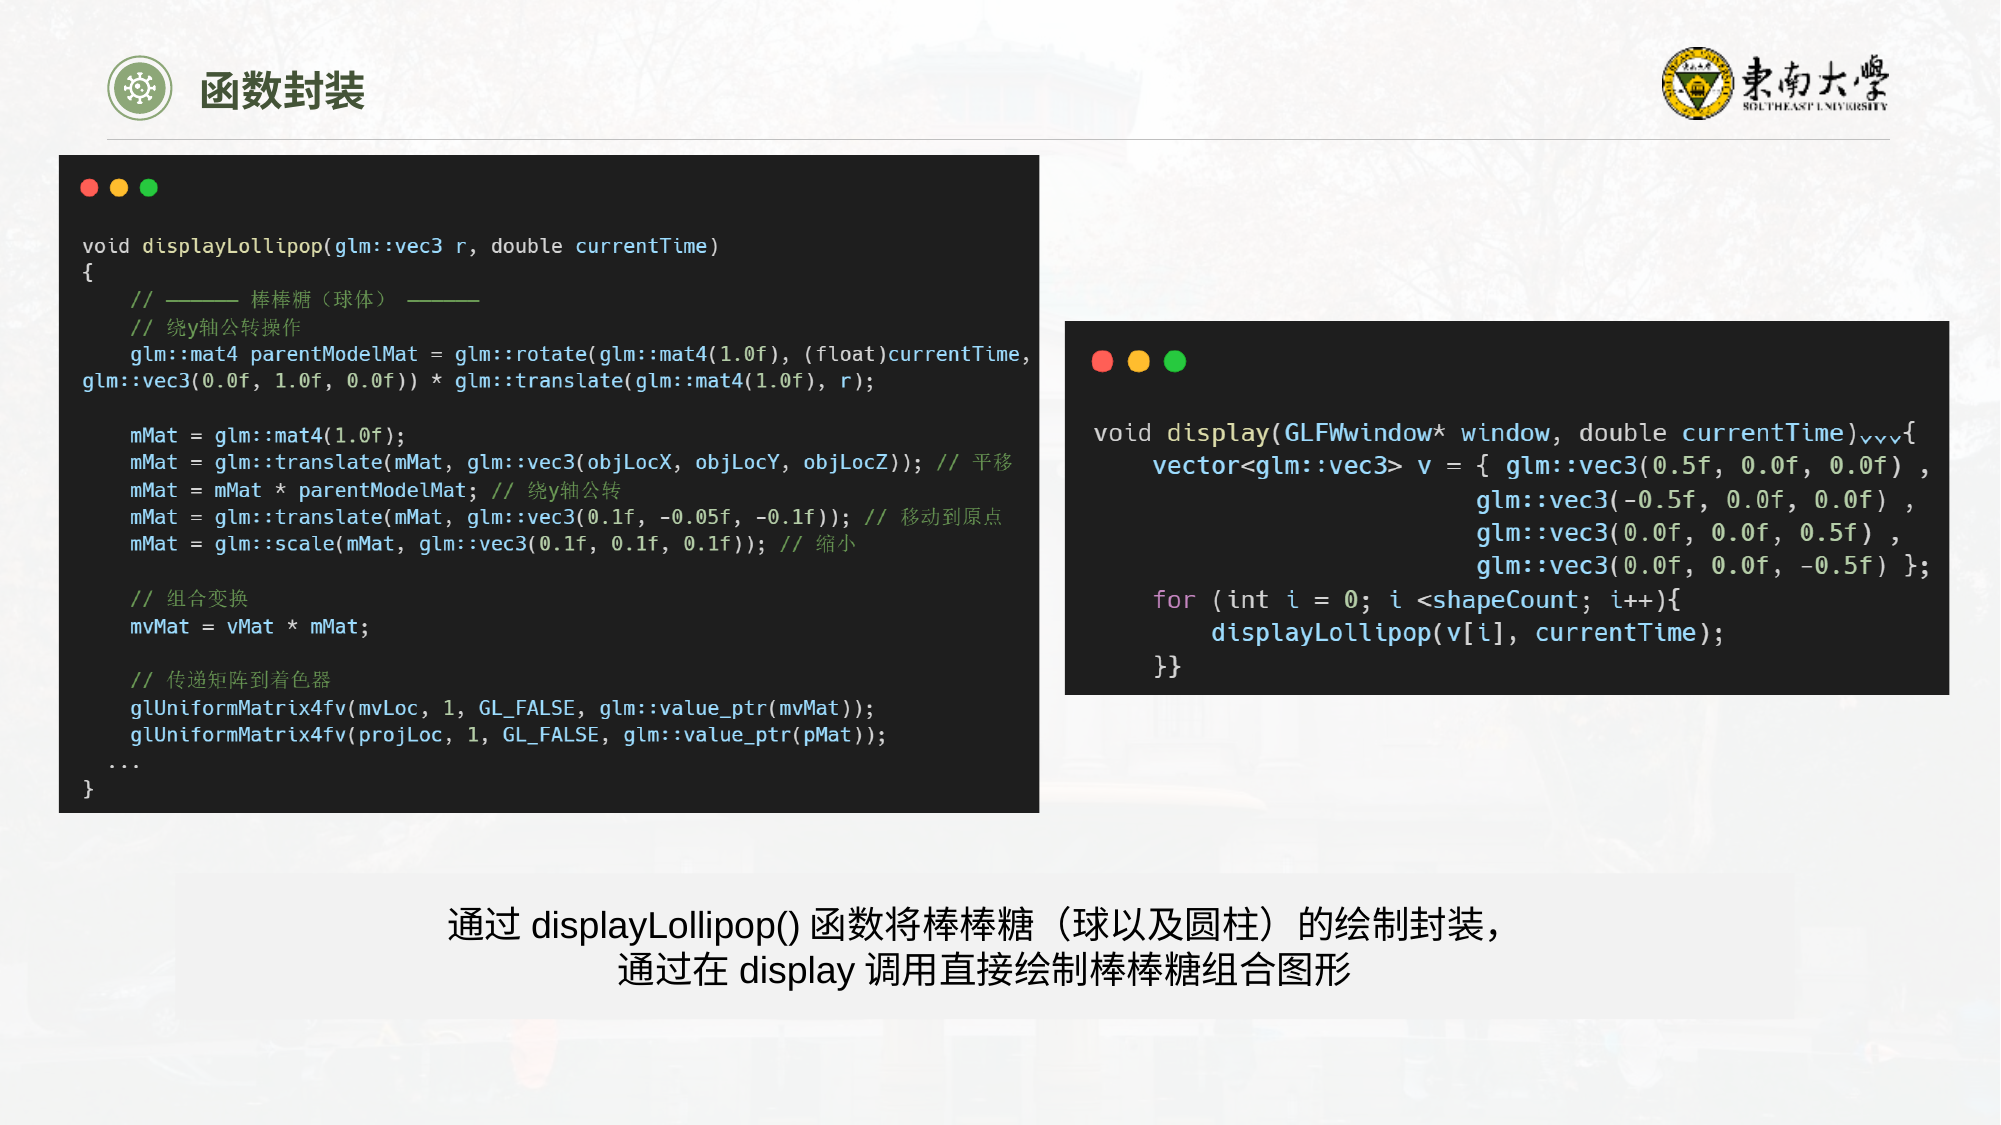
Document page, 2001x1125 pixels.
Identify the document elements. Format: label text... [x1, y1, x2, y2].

text_box 通过displayLollipop()函数将棒棒糖（球以及圆柱）的绘制封装， 通过在display调用直接绘制棒棒糖组合图形 [174, 872, 1795, 1020]
list 函数封装 [199, 56, 1663, 123]
picture [1064, 321, 1950, 695]
picture [58, 154, 1040, 813]
picture [1662, 47, 1889, 120]
